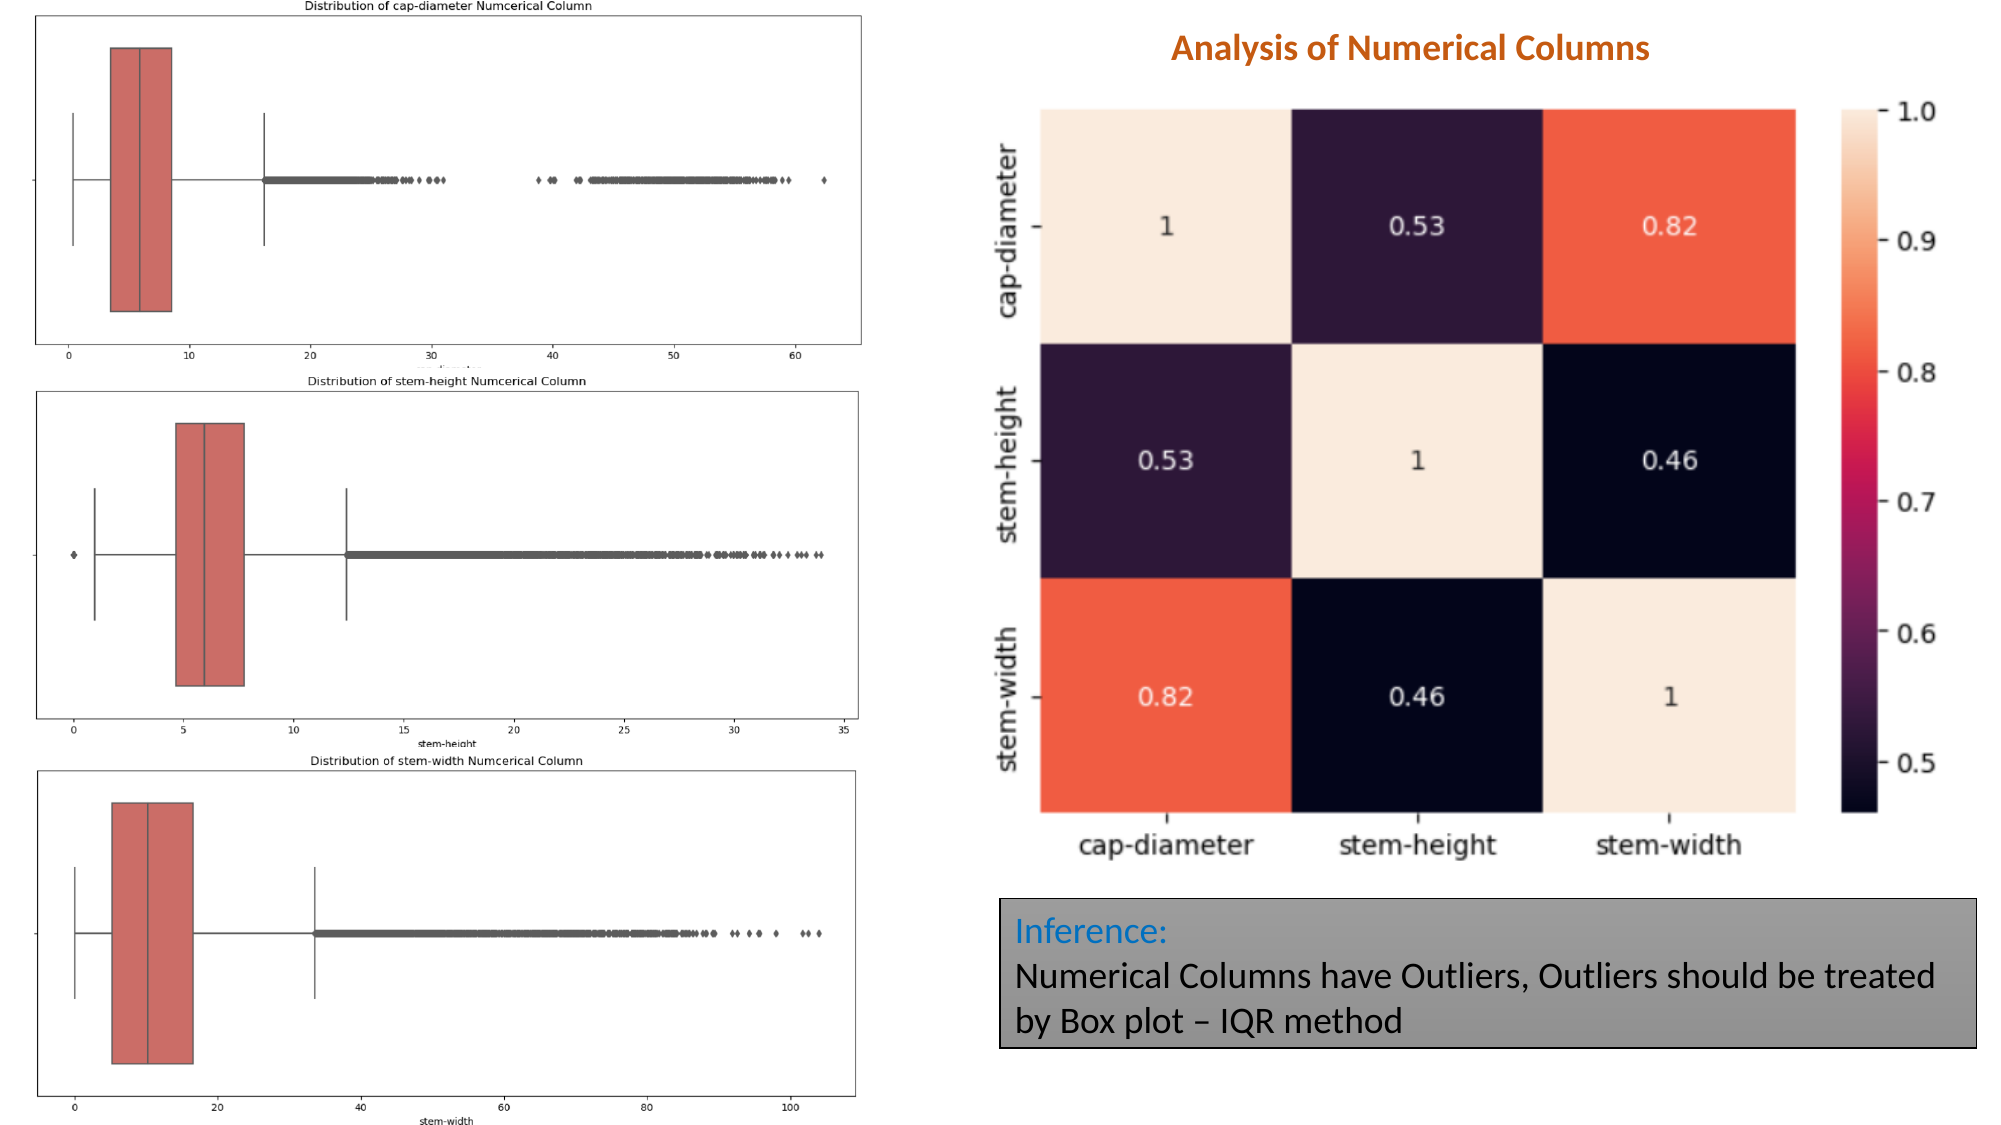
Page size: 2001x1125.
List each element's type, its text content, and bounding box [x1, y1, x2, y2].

text_box Analysis of Numerical Columns [1156, 15, 2000, 75]
text_box Inference: Numerical Columns have Outliers, Outliers should be treated by Box plot – IQR method [999, 899, 1977, 1049]
picture [23, 0, 870, 1125]
picture [935, 75, 2000, 899]
